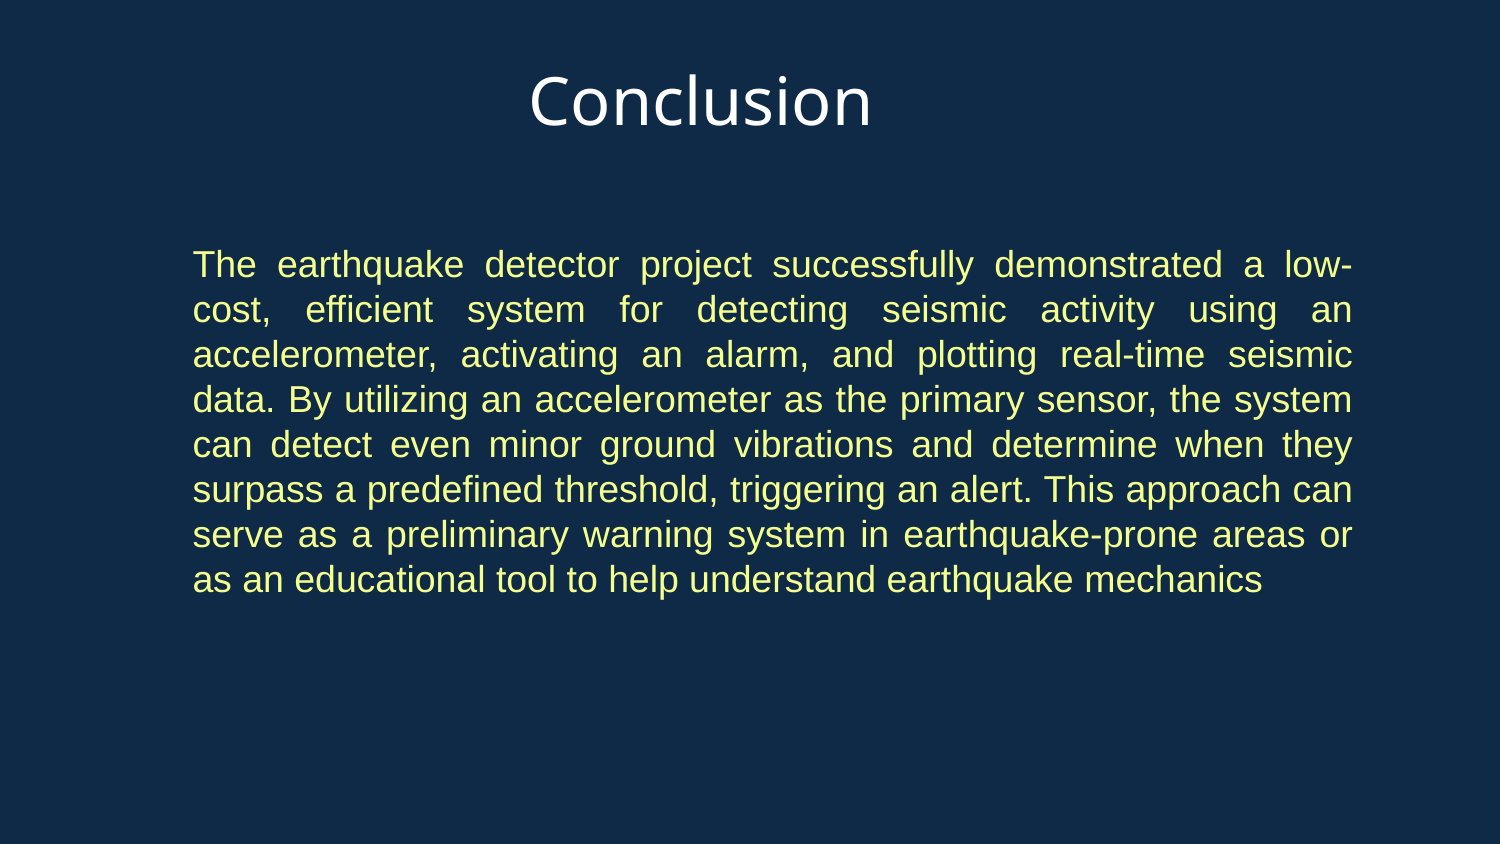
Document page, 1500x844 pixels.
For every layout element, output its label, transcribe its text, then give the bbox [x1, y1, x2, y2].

text_box Conclusion [513, 51, 1264, 146]
text_box The earthquake detector project successfully demonstrated a low-cost, efficient system for detecting seismic activity using an accelerometer, activating an alarm, and plotting real-time seismic data. By utilizing an accelerometer as the primary sensor, the system can detect even minor ground vibrations and determine when they surpass a predefined threshold, triggering an alert. This approach can serve as a preliminary warning system in earthquake-prone areas or as an educational tool to help understand earthquake mechanics [177, 232, 1368, 608]
